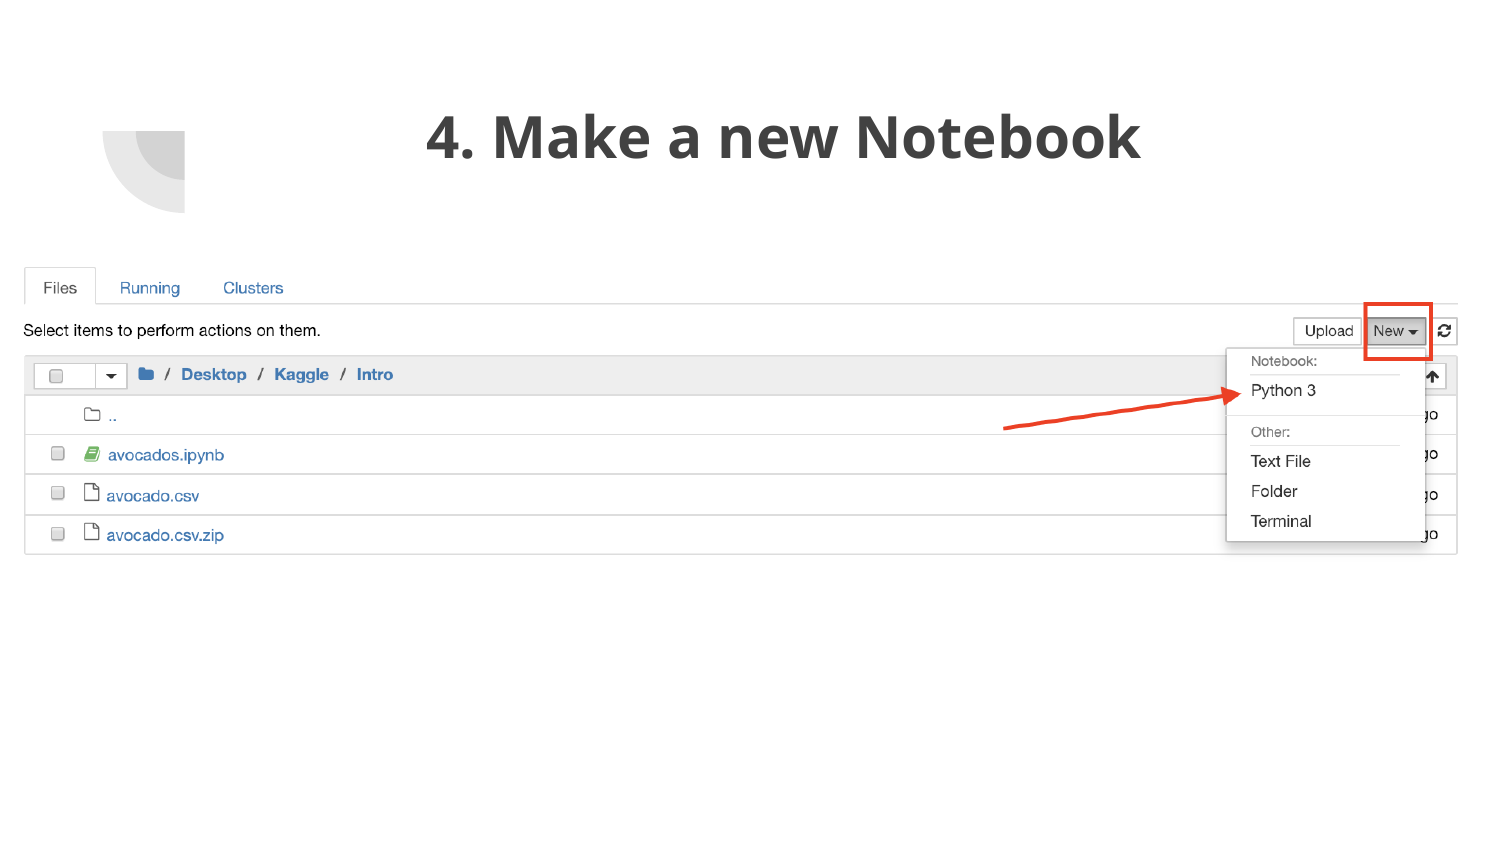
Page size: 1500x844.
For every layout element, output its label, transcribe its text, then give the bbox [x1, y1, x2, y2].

title 4. Make a new Notebook [411, 85, 1500, 249]
picture [0, 249, 1500, 595]
